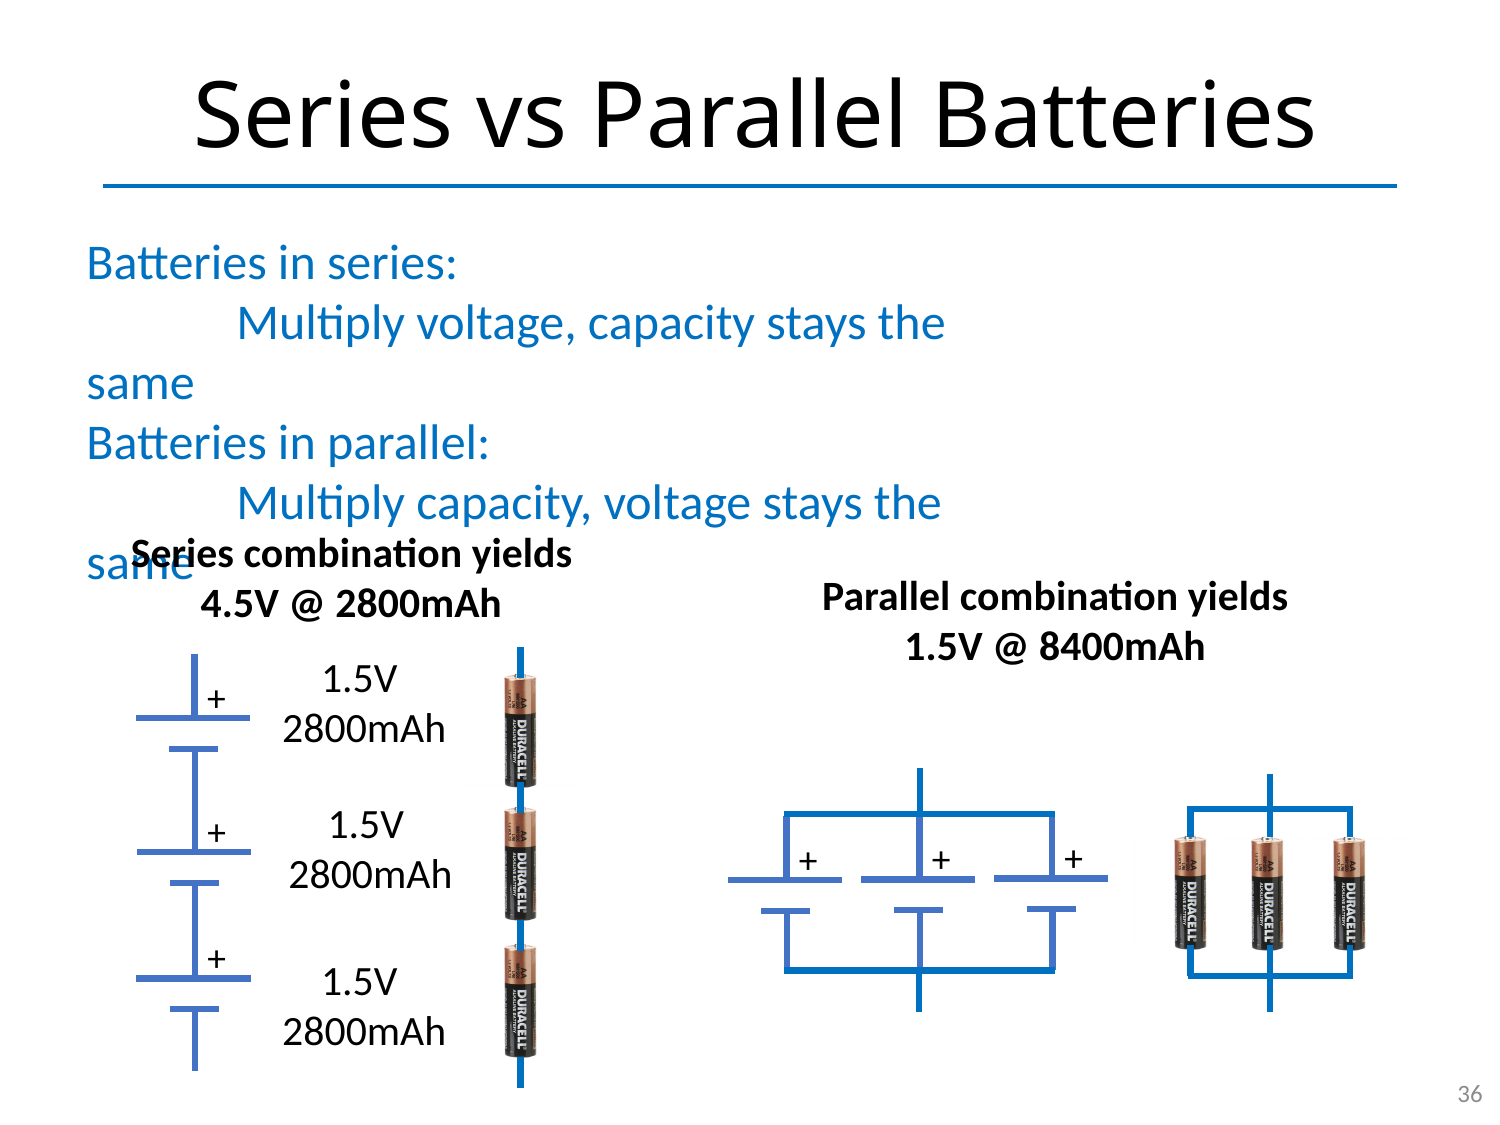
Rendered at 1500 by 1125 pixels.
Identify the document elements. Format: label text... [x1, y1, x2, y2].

slide_number 36 [1160, 1062, 1498, 1123]
text_box Batteries in series: Multiply voltage, capacity stays the same Batteries in parallel: Multiply capacity, voltage stays the same [71, 222, 1006, 598]
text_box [703, 561, 1407, 1012]
title Series vs Parallel Batteries [76, 36, 1437, 200]
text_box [107, 518, 596, 1089]
